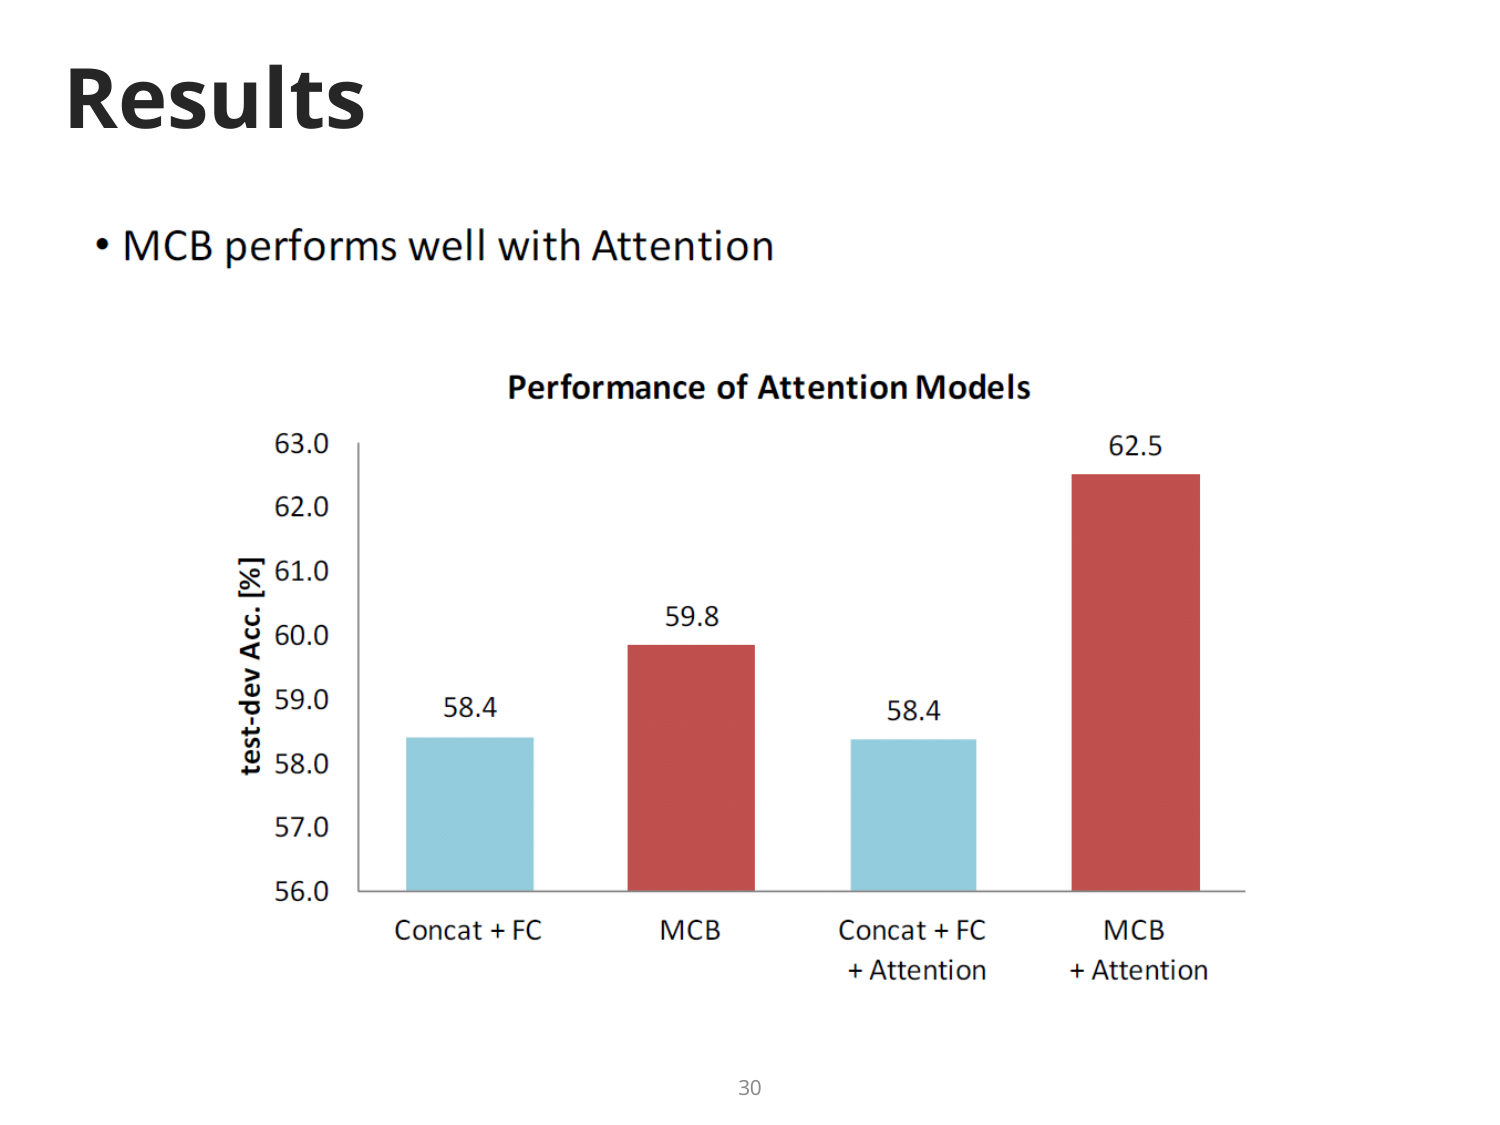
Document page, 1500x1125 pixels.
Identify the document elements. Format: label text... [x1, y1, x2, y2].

title Results [48, 41, 1456, 149]
slide_number 30 [575, 1058, 925, 1119]
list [52, 196, 1448, 1034]
